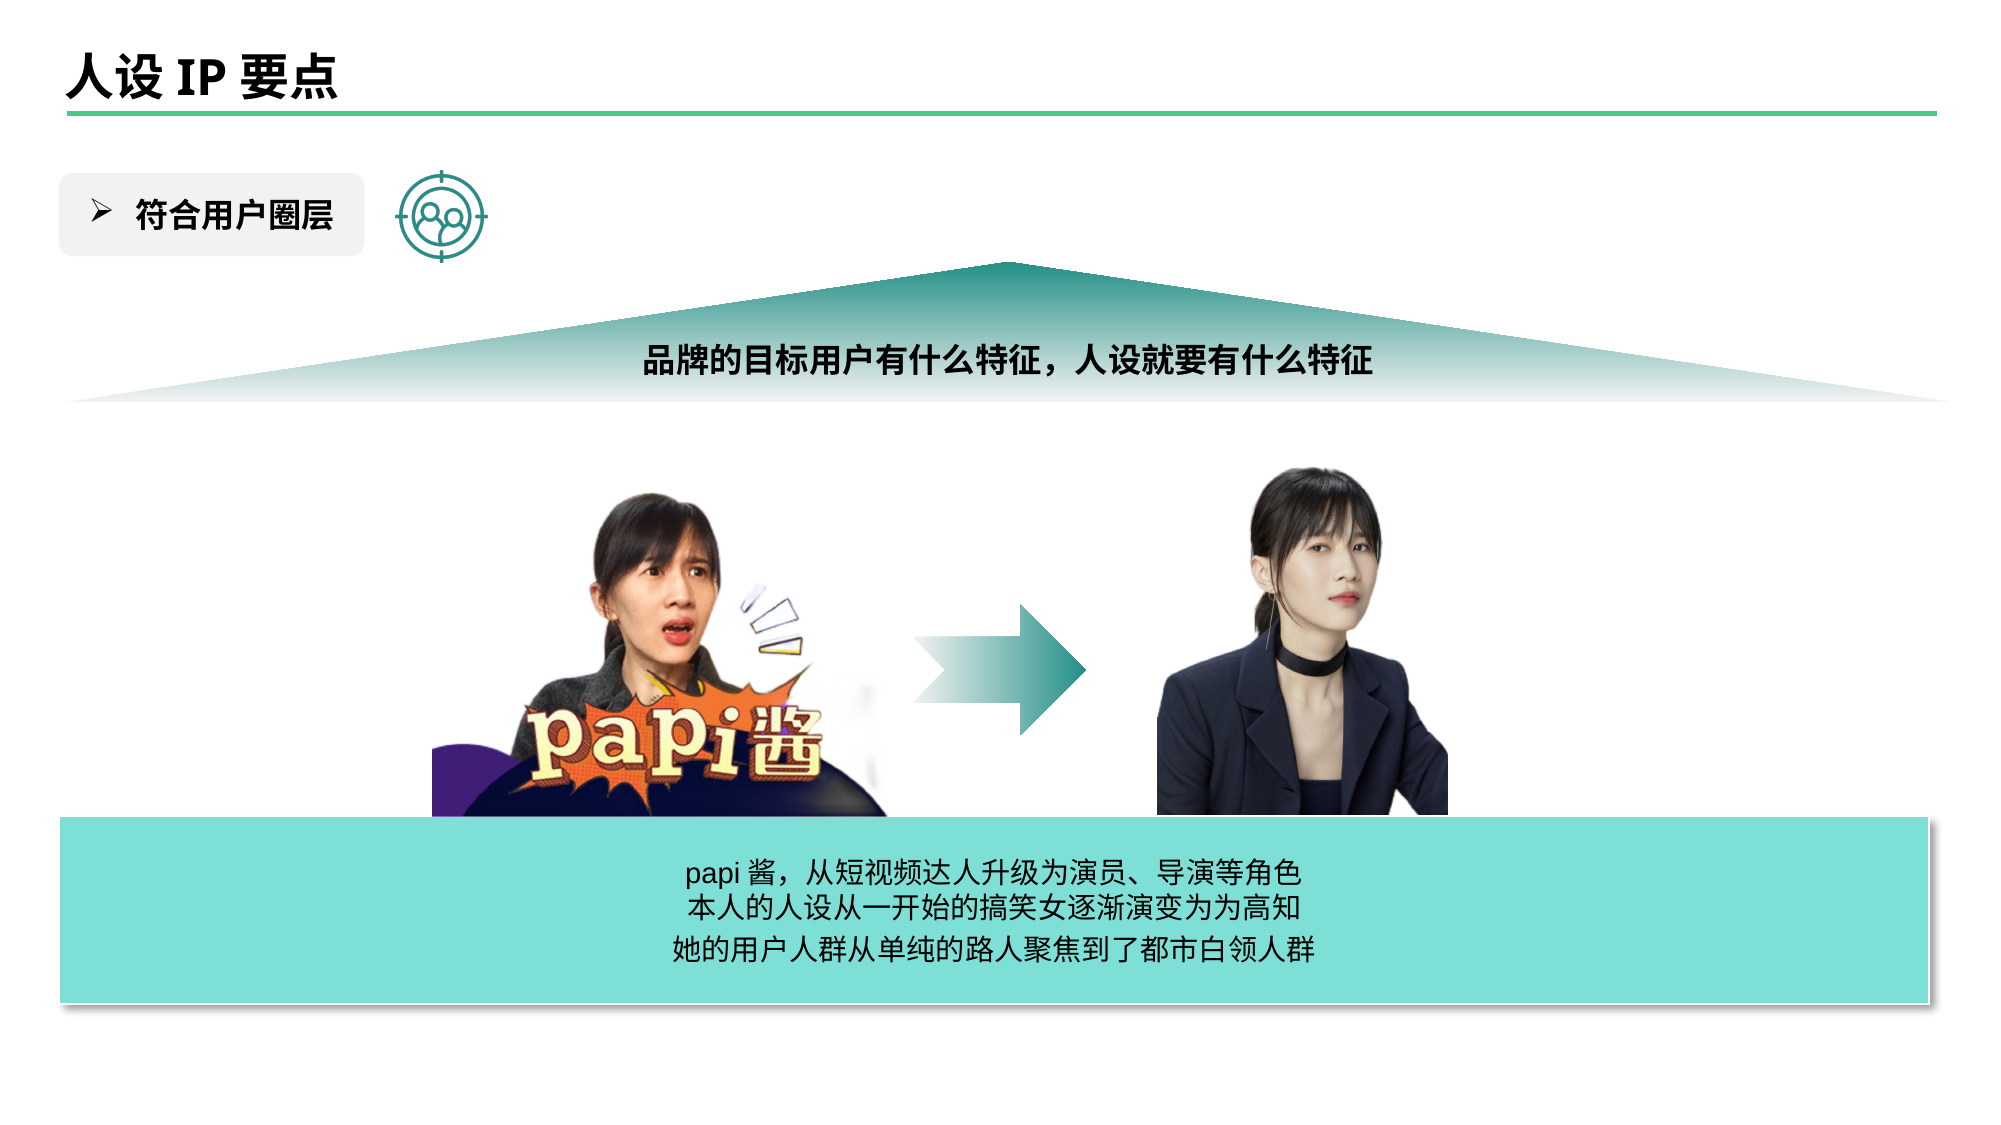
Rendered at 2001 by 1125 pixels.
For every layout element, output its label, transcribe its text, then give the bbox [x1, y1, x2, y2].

text_box papi酱，从短视频达人升级为演员、导演等角色 本人的人设从一开始的搞笑女逐渐演变为为高知 她的用户人群从单纯的路人聚焦到了都市白领人群 [58, 815, 1930, 1005]
text_box 品牌的目标用户有什么特征，人设就要有什么特征 [66, 260, 1951, 404]
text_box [58, 170, 488, 263]
picture [431, 467, 889, 817]
picture [1157, 467, 1448, 891]
text_box [910, 601, 1088, 738]
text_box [49, 37, 1938, 114]
